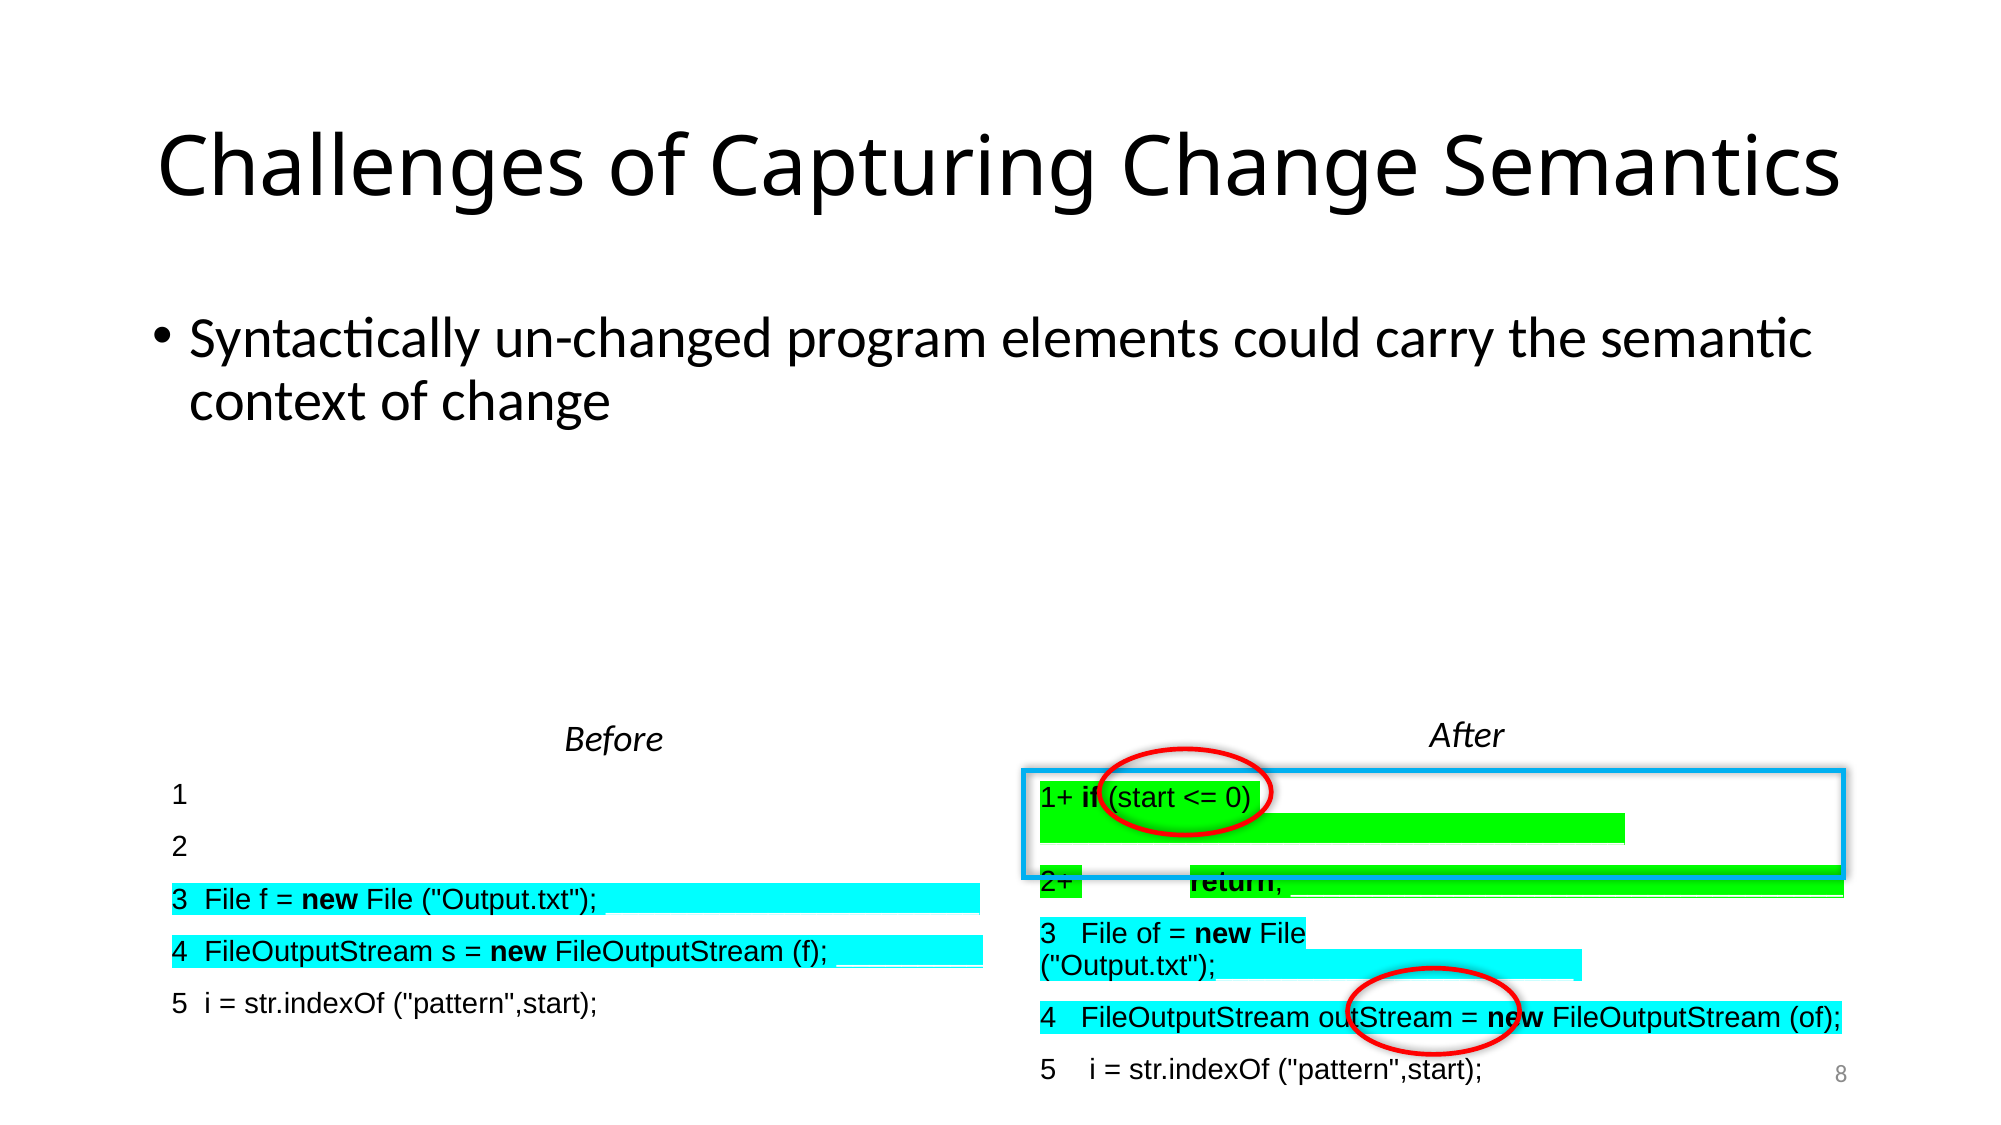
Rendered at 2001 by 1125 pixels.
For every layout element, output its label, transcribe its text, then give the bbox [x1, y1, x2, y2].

title Challenges of Capturing Change Semantics [137, 59, 1863, 278]
slide_number 8 [1412, 1043, 1863, 1103]
text_box [1375, 1043, 1492, 1055]
list Syntactically un-changed program elements could carry the semantic context of change [137, 299, 1863, 703]
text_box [156, 702, 1863, 1043]
